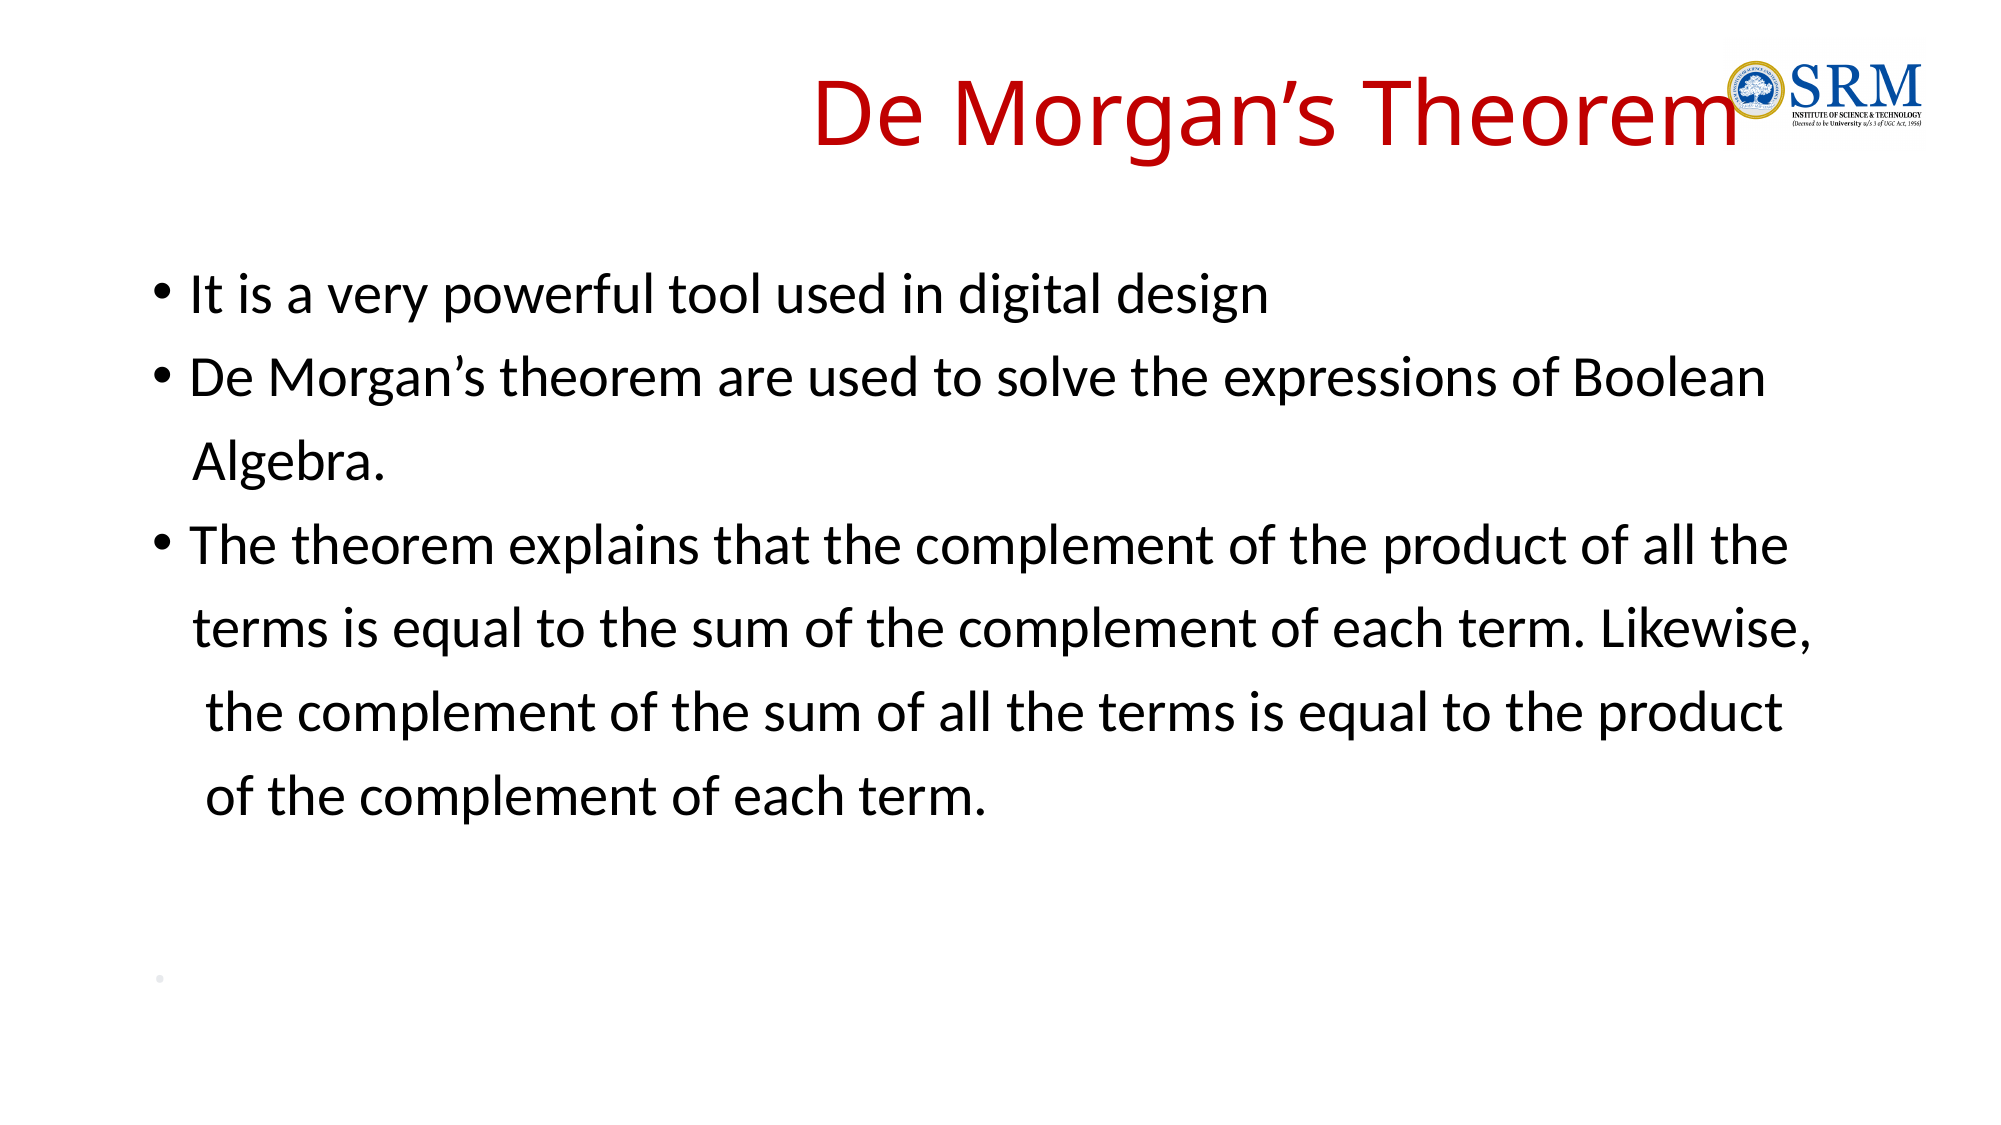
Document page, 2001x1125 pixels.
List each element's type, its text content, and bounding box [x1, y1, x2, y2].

list It is a very powerful tool used in digital design De Morgan’s theorem are used to solve the expressions of Boolean Algebra. The theorem explains that the complement of the product of all the terms is equal to the sum of the complement of each term. Likewise, the complement of the sum of all the terms is equal to the product of the complement of each term. . [137, 255, 1863, 1014]
picture [1723, 37, 1926, 151]
title De Morgan’s Theorem [137, 59, 1863, 173]
